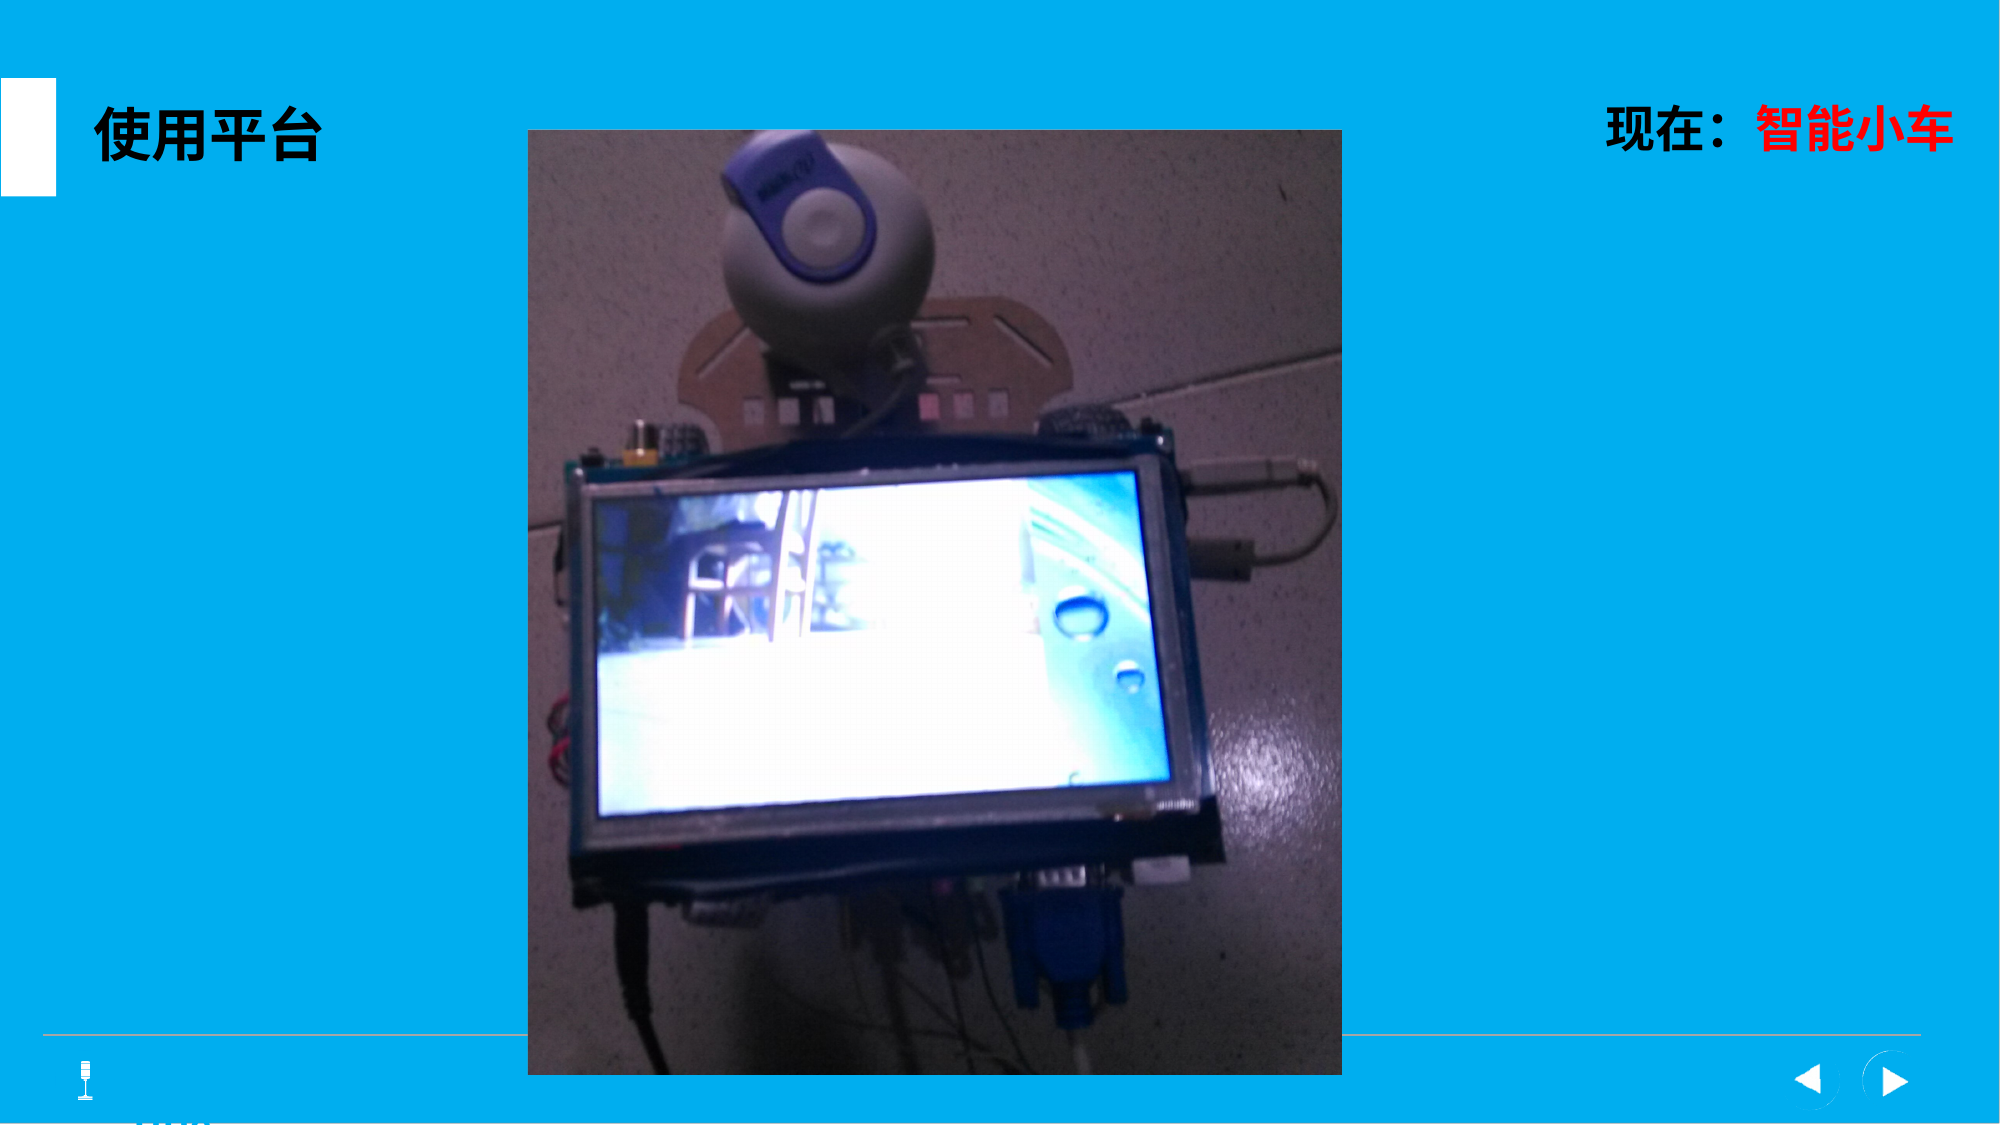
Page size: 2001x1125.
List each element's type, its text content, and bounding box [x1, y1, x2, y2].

picture [1883, 1068, 1907, 1095]
text_box [0, 76, 58, 198]
picture [210, 0, 2001, 1125]
picture [528, 189, 1341, 1010]
picture [1796, 1065, 1820, 1092]
text_box 使用平台 [78, 90, 622, 176]
text_box 现在：智能小车 [1590, 89, 1990, 165]
picture [82, 1062, 89, 1080]
